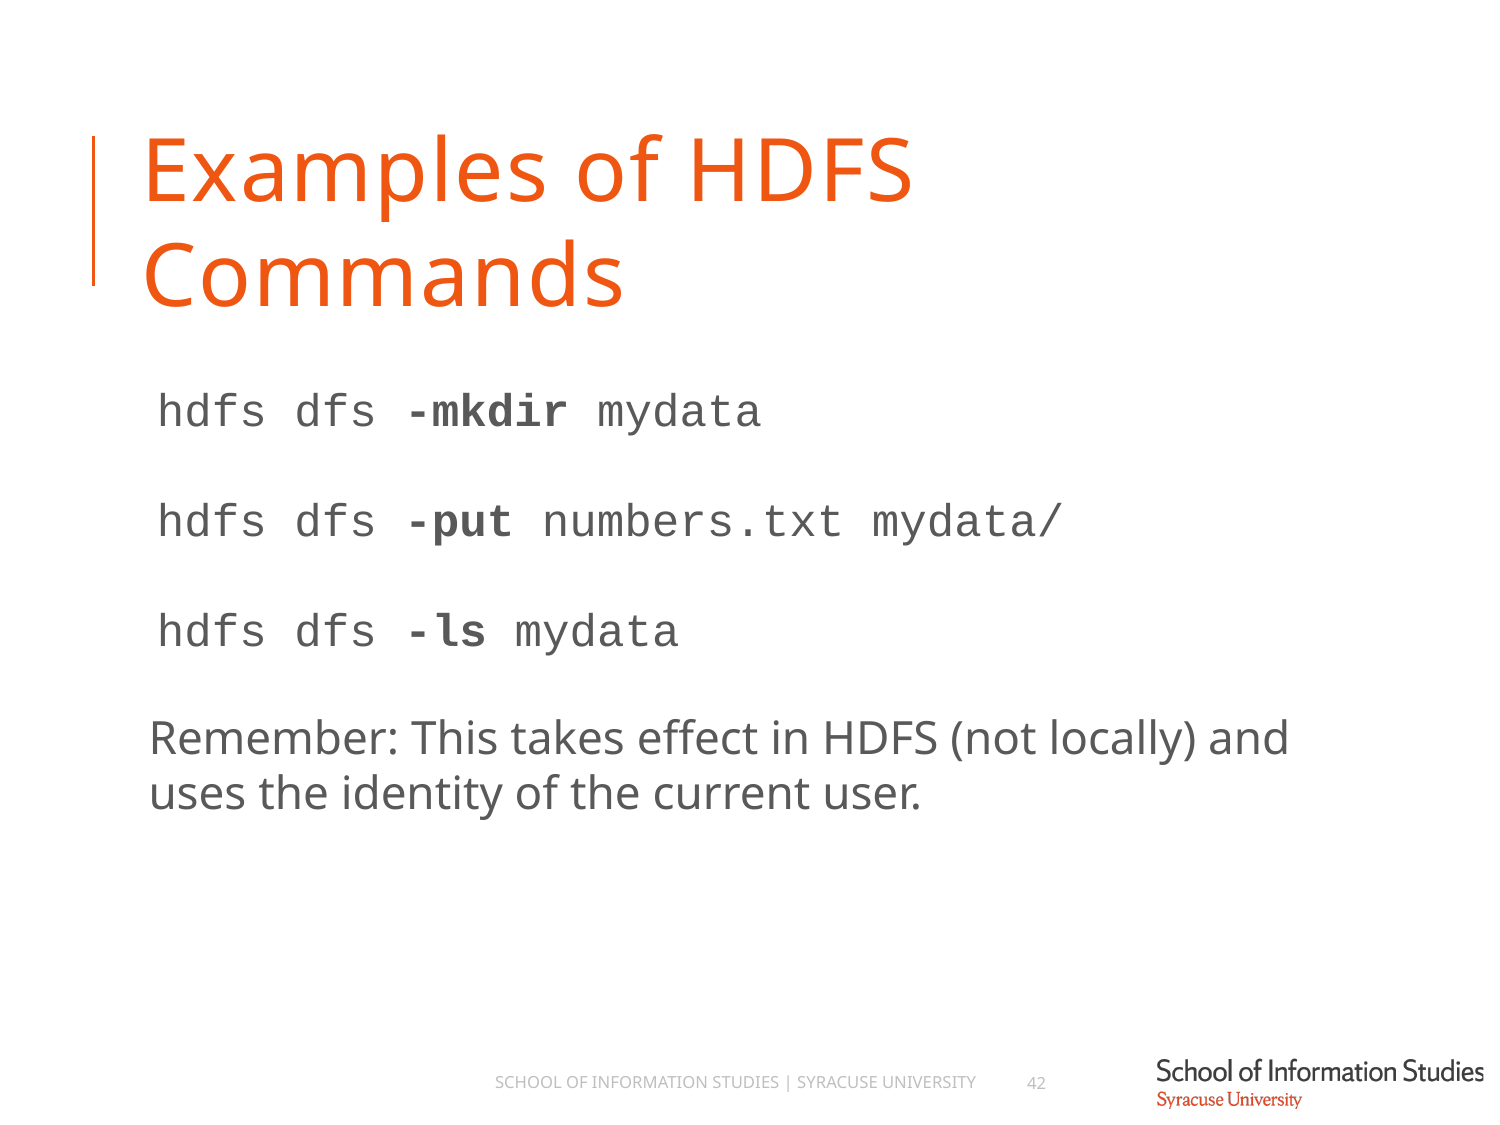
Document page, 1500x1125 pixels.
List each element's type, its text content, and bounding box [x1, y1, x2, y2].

list Remember: This takes effect in HDFS (not locally) and uses the identity of the current user. [126, 701, 1322, 1035]
title Examples of HDFS Commands [126, 96, 1322, 342]
slide_number 42 [1012, 1061, 1149, 1107]
text_box hdfs dfs -mkdir mydata hdfs dfs -put numbers.txt mydata/ hdfs dfs -ls mydata [127, 373, 1315, 670]
footer School of Information Studies | Syracuse University [283, 1061, 993, 1106]
